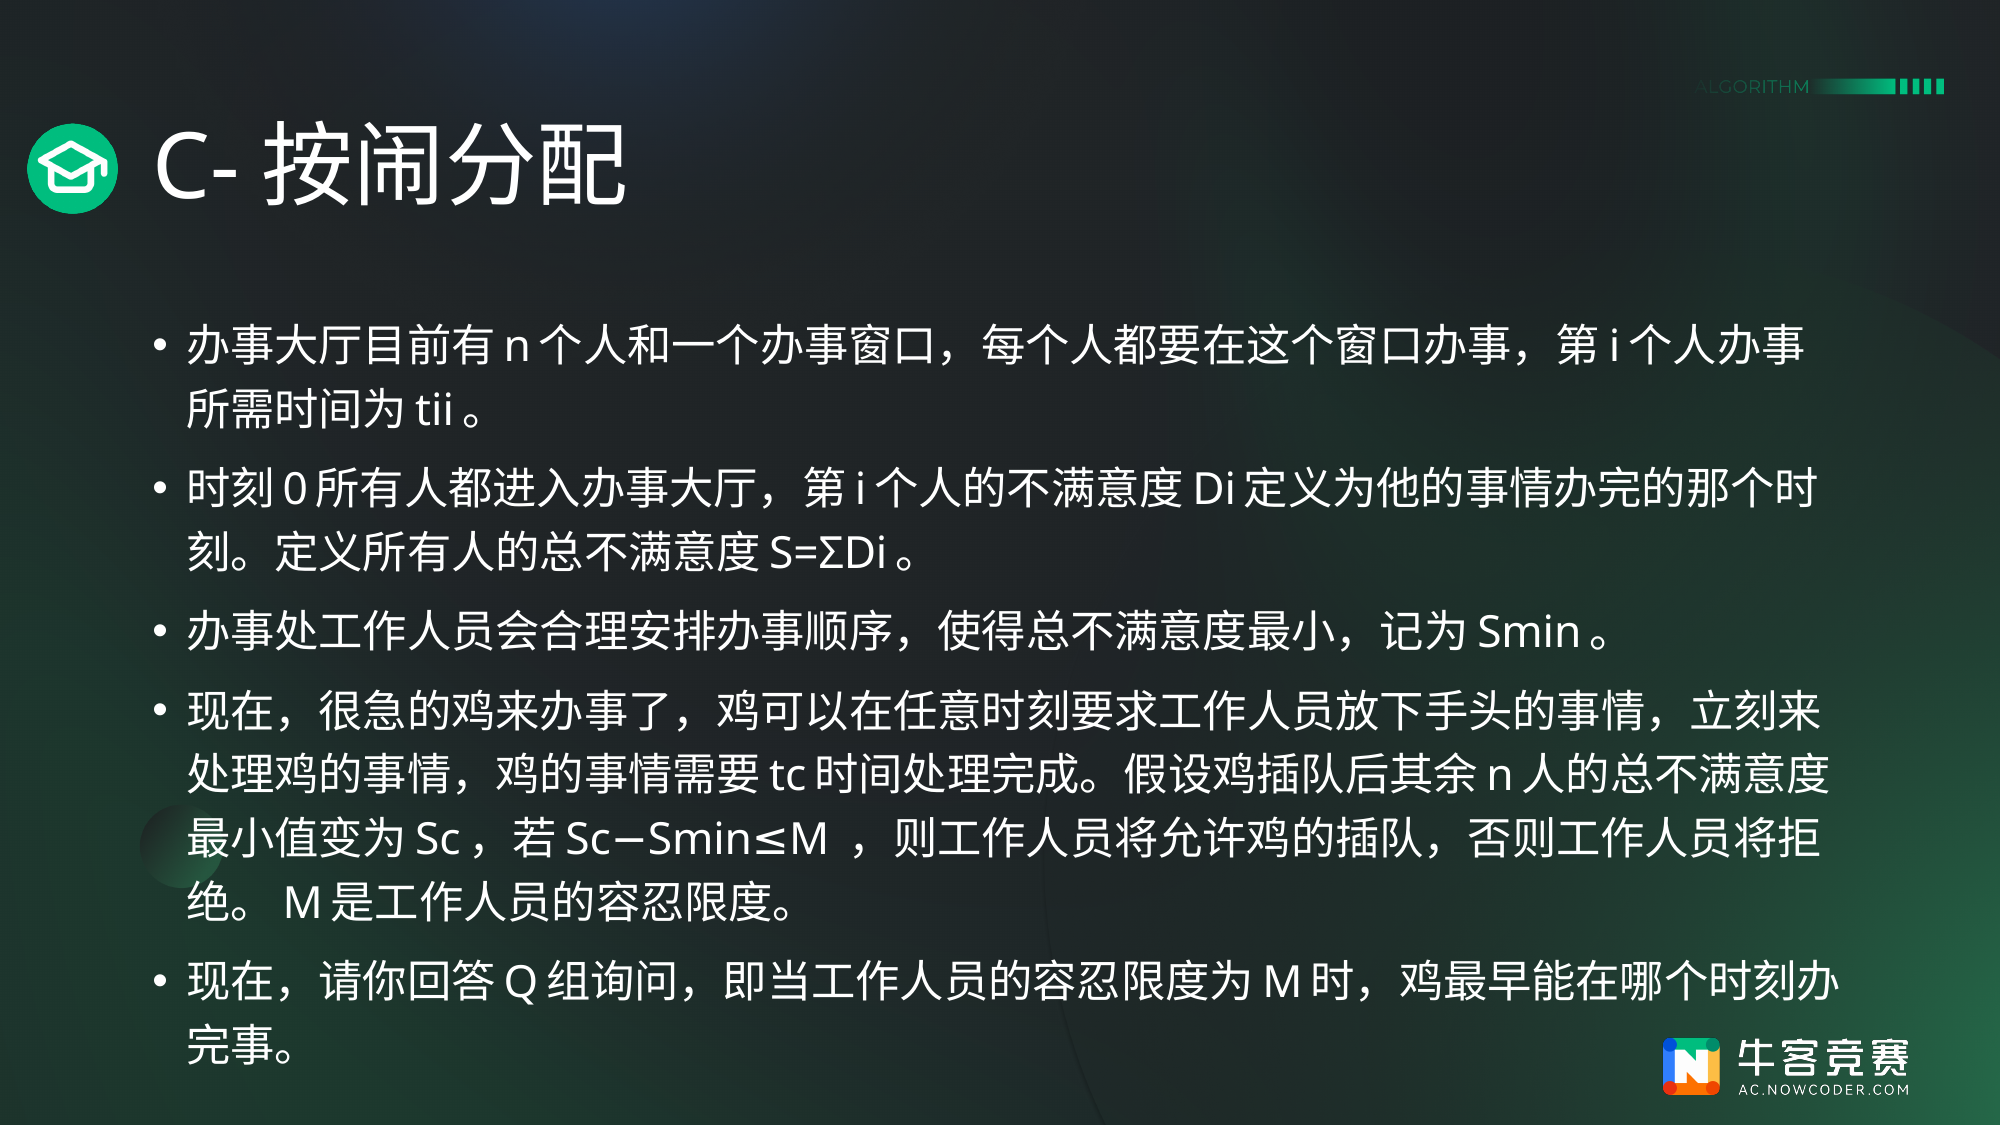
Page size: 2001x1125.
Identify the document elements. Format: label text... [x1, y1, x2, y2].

picture [0, 0, 2000, 1125]
title C-按闹分配 [137, 59, 1863, 278]
list 办事大厅目前有n个人和一个办事窗口，每个人都要在这个窗口办事，第i个人办事所需时间为tii。 时刻0所有人都进入办事大厅，第i个人的不满意度Di定义为他的事情办完的那个时刻。定义所有人的总不满意度S=ΣDi。 办事处工作人员会合理安排办事顺序，使得总不满意度最小，记为Smin​。 现在，很急的鸡来办事了，鸡可以在任意时刻要求工作人员放下手头的事情，立刻来处理鸡的事情，鸡的事情需要tc​时间处理完成。假设鸡插队后其余n人的总不满意度最小值变为Sc​，若Sc−Smin≤M ，则工作人员将允许鸡的插队，否则工作人员将拒绝。M是工作人员的容忍限度。 现在，请你回答Q组询问，即当工作人员的容忍限度为M时，鸡最早能在哪个时刻办完事。 [137, 299, 1863, 1086]
